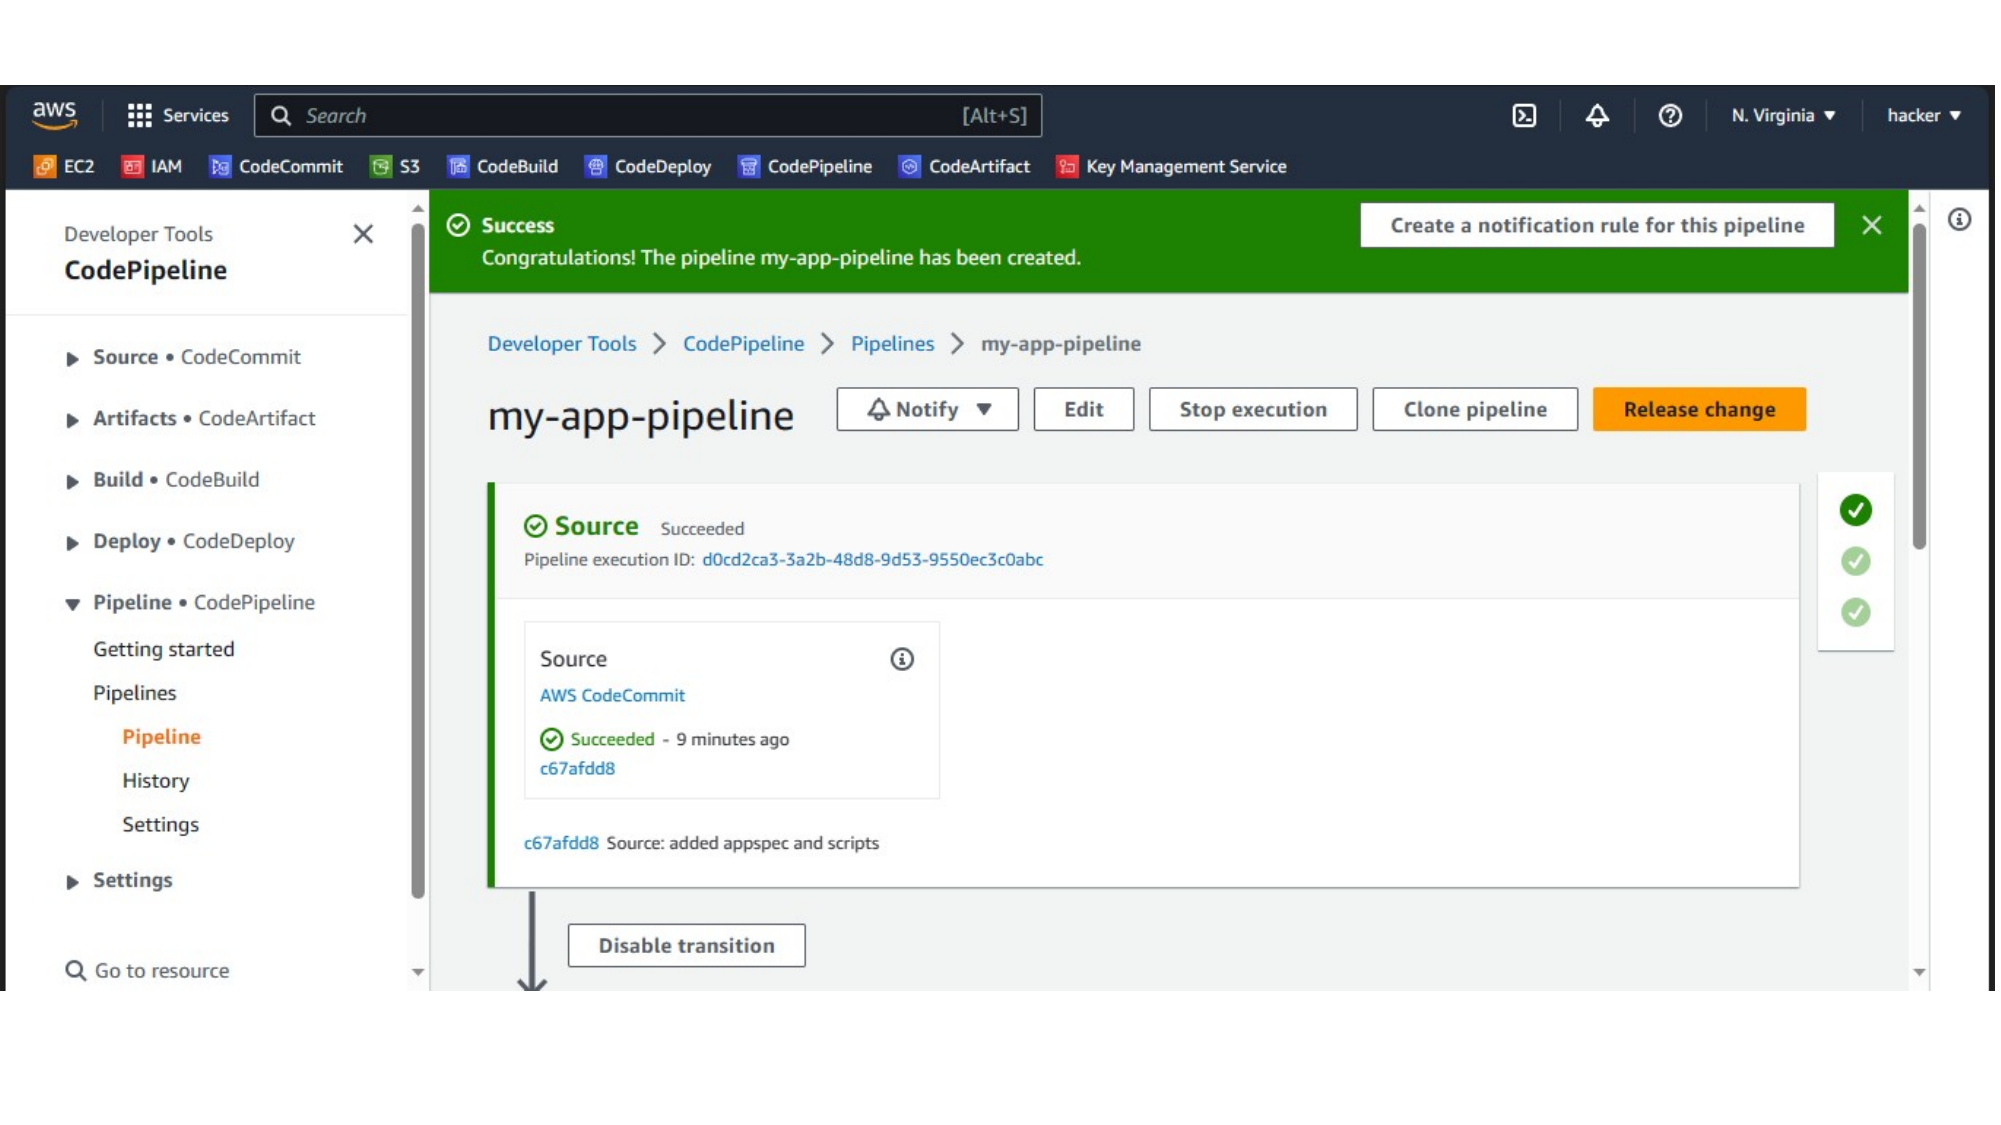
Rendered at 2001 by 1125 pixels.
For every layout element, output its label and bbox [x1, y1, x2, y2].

picture [0, 85, 1995, 991]
